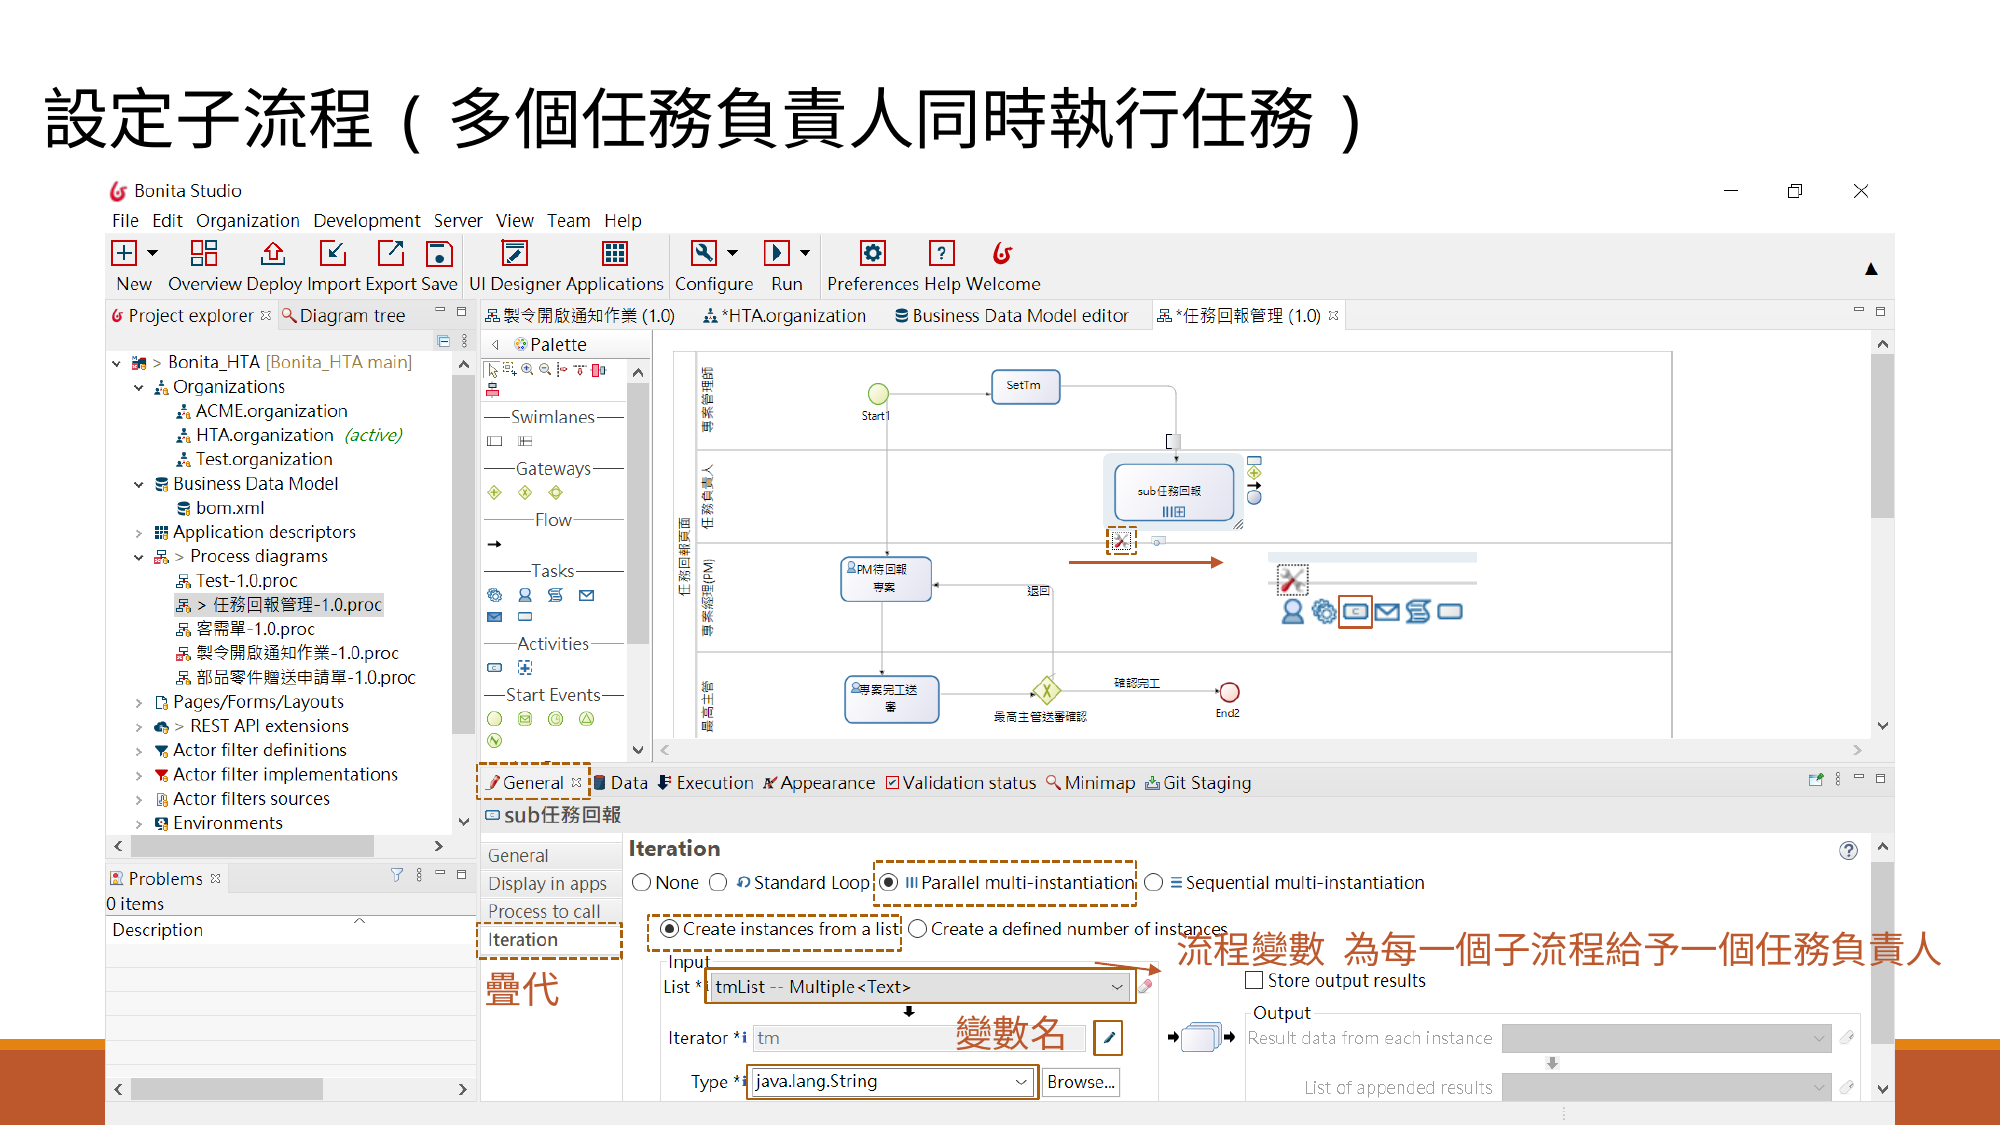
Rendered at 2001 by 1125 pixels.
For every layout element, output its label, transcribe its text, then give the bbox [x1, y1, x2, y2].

picture [105, 175, 1895, 1125]
text_box 流程變數 為每一個子流程給予一個任務負責人 [1903, 918, 1984, 1024]
text_box 設定子流程(多個任務負責人同時執行任務) [27, 69, 1782, 165]
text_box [1094, 962, 1163, 973]
